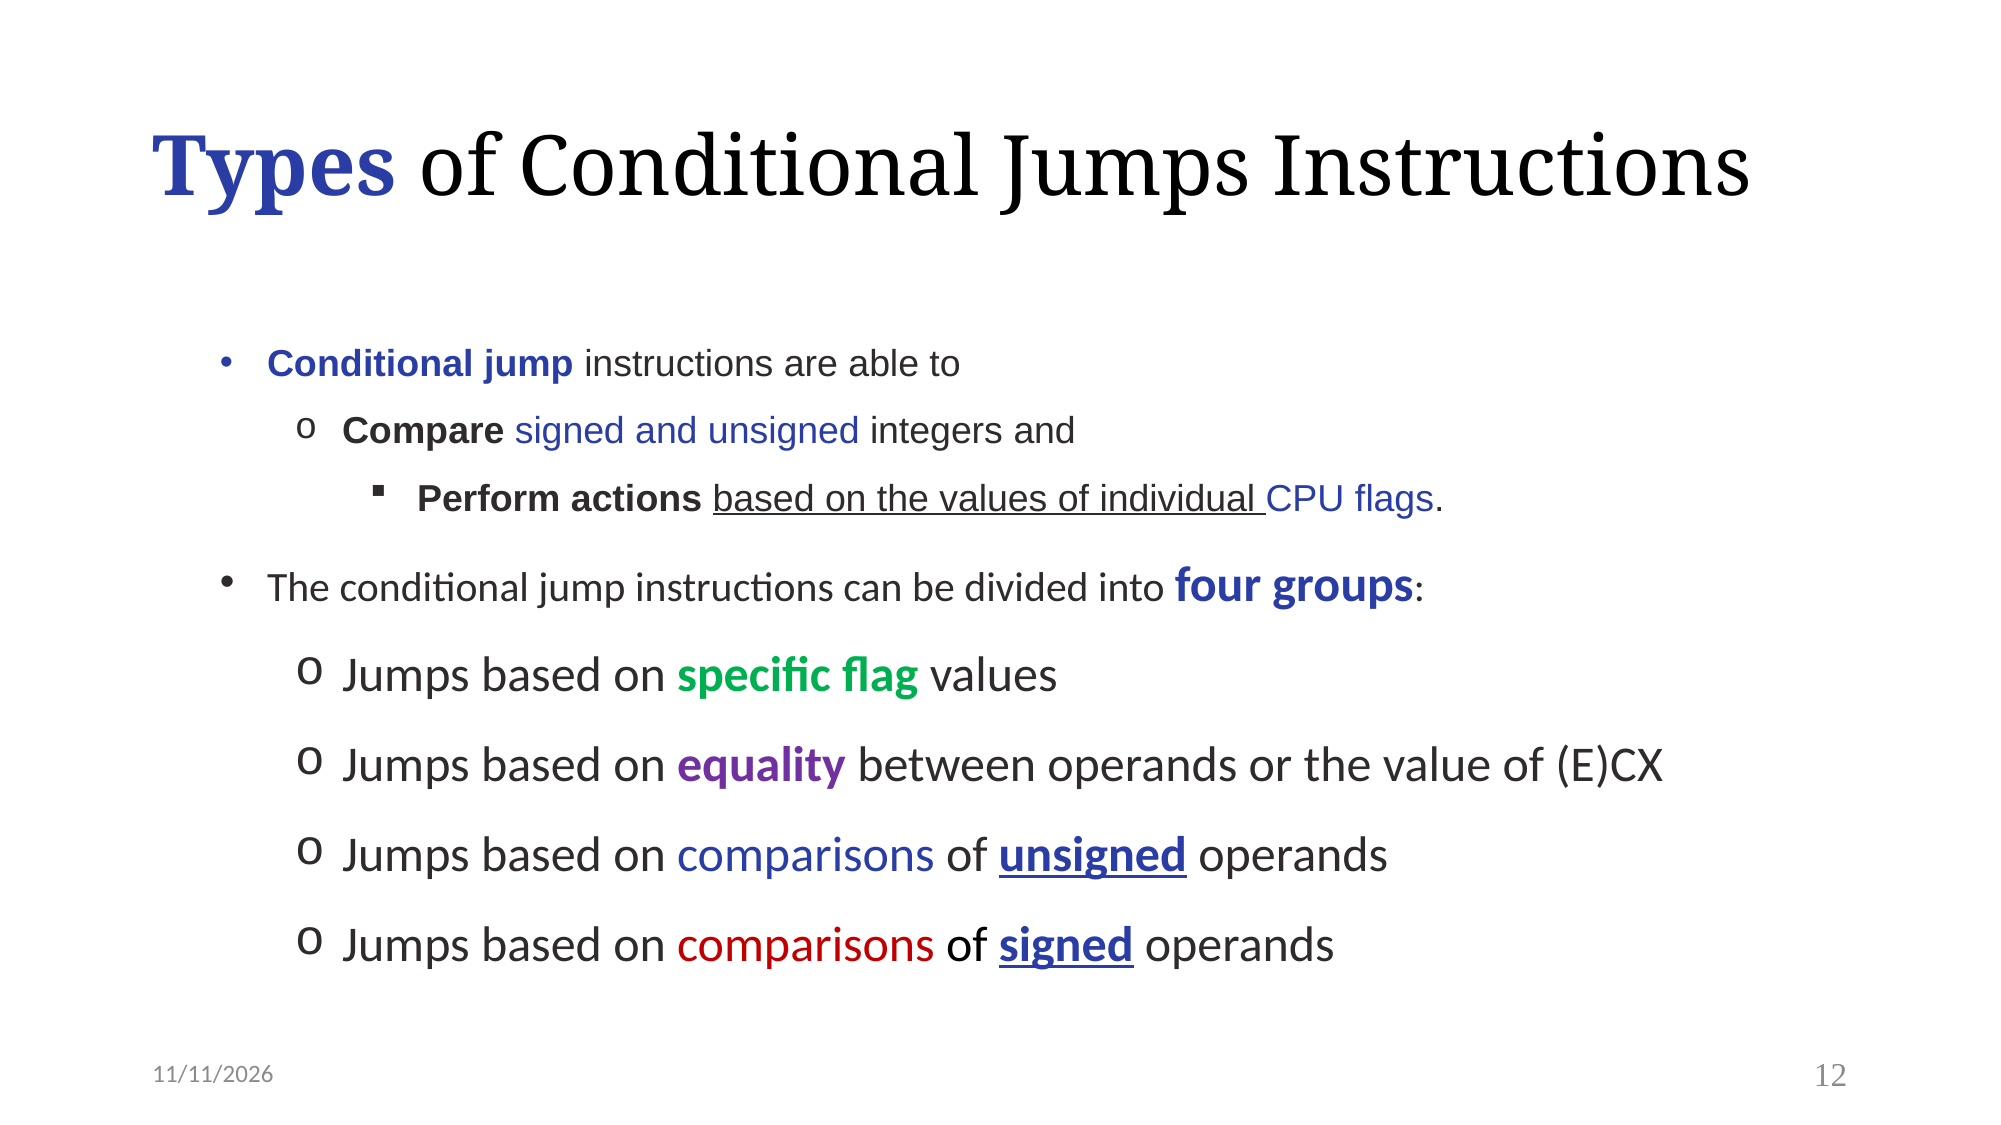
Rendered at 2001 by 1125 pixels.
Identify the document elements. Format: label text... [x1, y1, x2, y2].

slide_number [137, 1042, 588, 1103]
text_box The conditional jump instructions can be divided into four groups: Jumps based on specific flag values Jumps based on equality between operands or the value of (E)CX Jumps based on comparisons of unsigned operands Jumps based on comparisons of signed operands [205, 543, 1796, 979]
slide_number 12 [1412, 1042, 1863, 1103]
title Types of Conditional Jumps Instructions [137, 59, 1863, 278]
text_box Conditional jump instructions are able to Compare signed and unsigned integers and Perform actions based on the values of individual CPU flags. [205, 308, 1864, 527]
